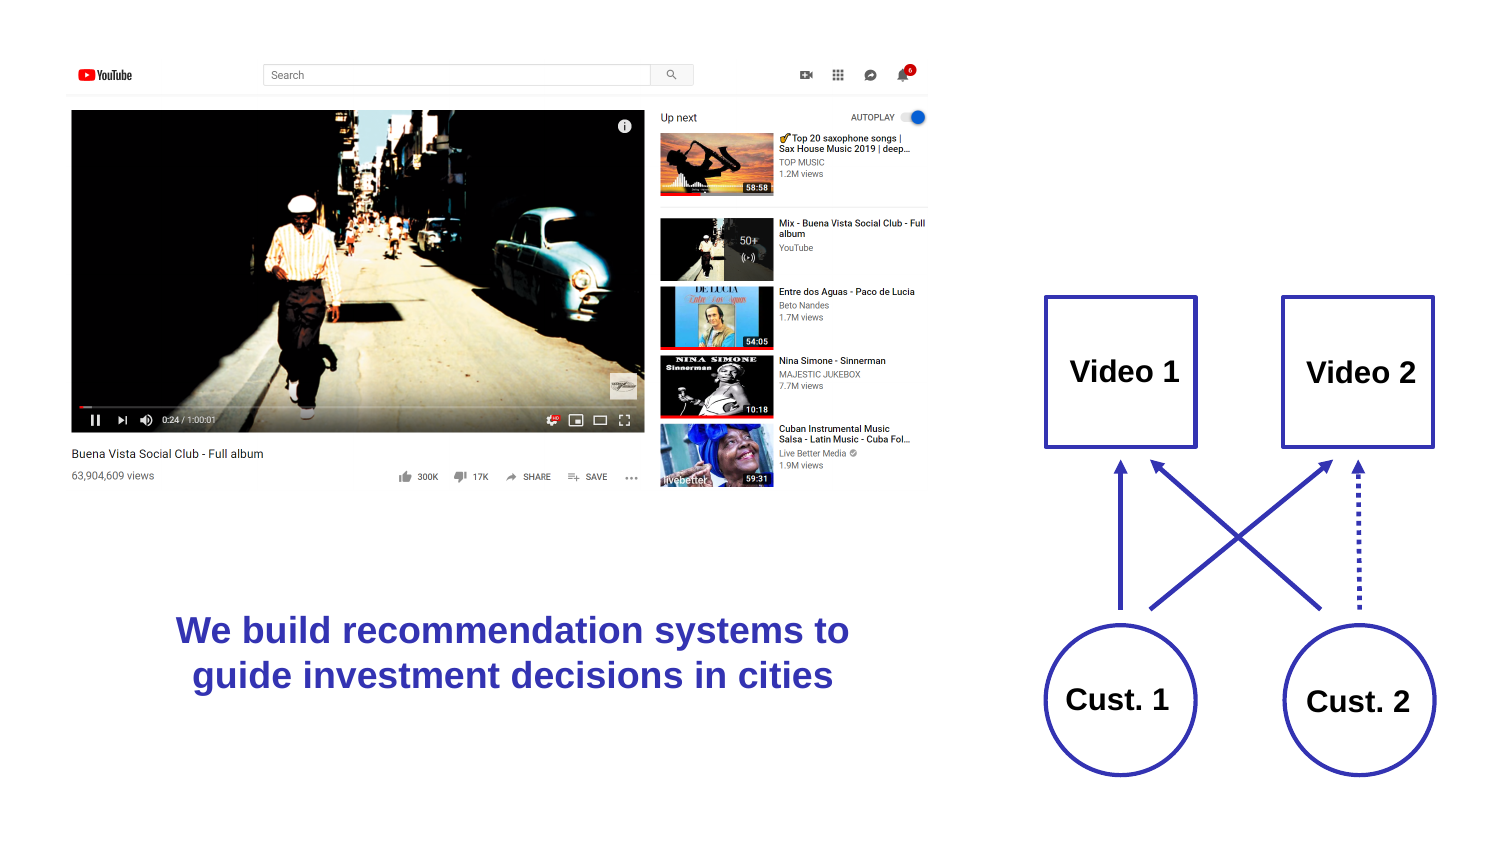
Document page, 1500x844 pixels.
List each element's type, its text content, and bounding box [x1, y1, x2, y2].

text_box [1282, 623, 1437, 778]
text_box Video 1 [1054, 343, 1196, 397]
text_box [1149, 459, 1321, 610]
picture [66, 59, 928, 491]
text_box [1044, 295, 1198, 449]
text_box [1281, 295, 1435, 449]
text_box Cust. 2 [1291, 673, 1426, 726]
text_box We build recommendation systems to guide investment decisions in cities [138, 598, 889, 704]
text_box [1322, 459, 1334, 610]
text_box [1043, 623, 1198, 778]
text_box Video 2 [1291, 345, 1432, 398]
text_box Cust. 1 [1050, 672, 1185, 725]
